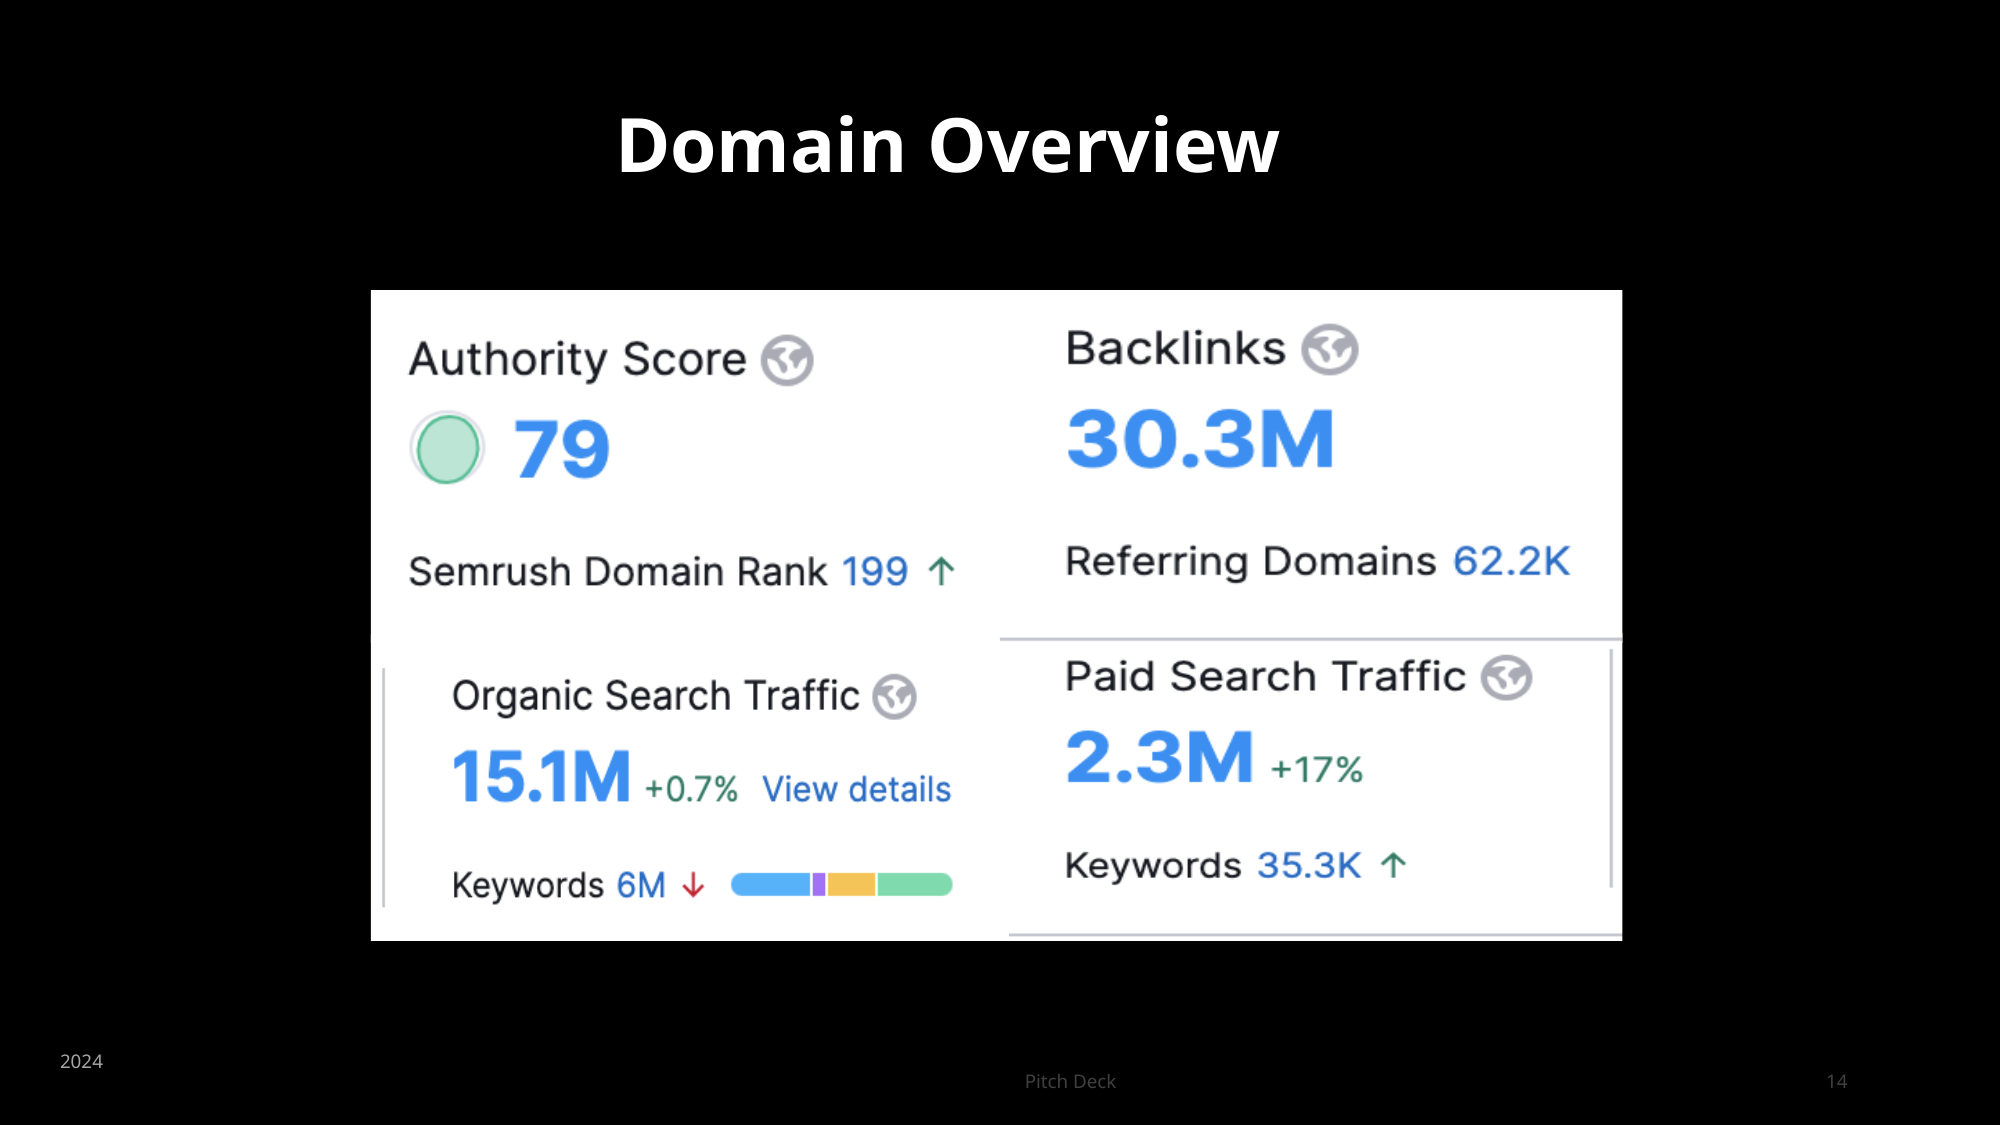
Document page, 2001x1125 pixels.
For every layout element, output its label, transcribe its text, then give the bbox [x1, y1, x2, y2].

slide_number 14 [1773, 1042, 1863, 1103]
picture [370, 290, 1623, 941]
footer Pitch Deck [1009, 1042, 1307, 1103]
text_box Domain Overview [481, 89, 1416, 195]
slide_number 2024 [45, 1034, 495, 1080]
